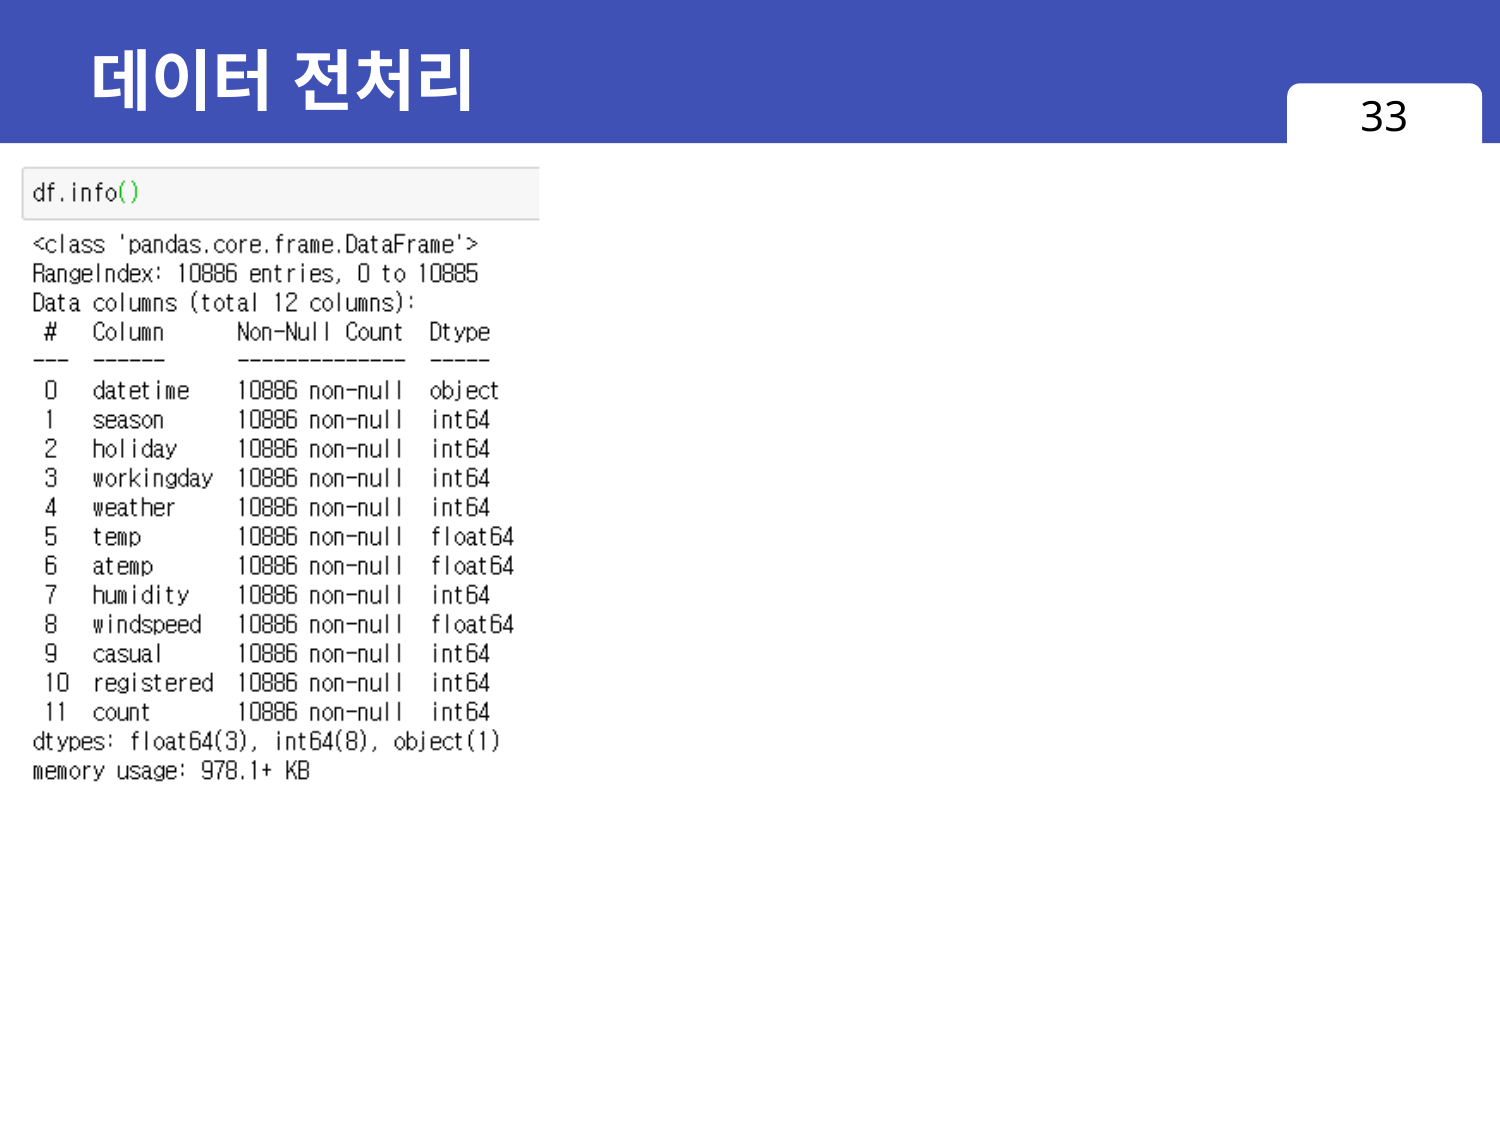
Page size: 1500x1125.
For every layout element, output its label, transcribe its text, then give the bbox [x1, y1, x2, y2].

title 데이터 전처리 [74, 16, 1426, 141]
slide_number 33 [1286, 81, 1483, 161]
picture [17, 159, 540, 794]
